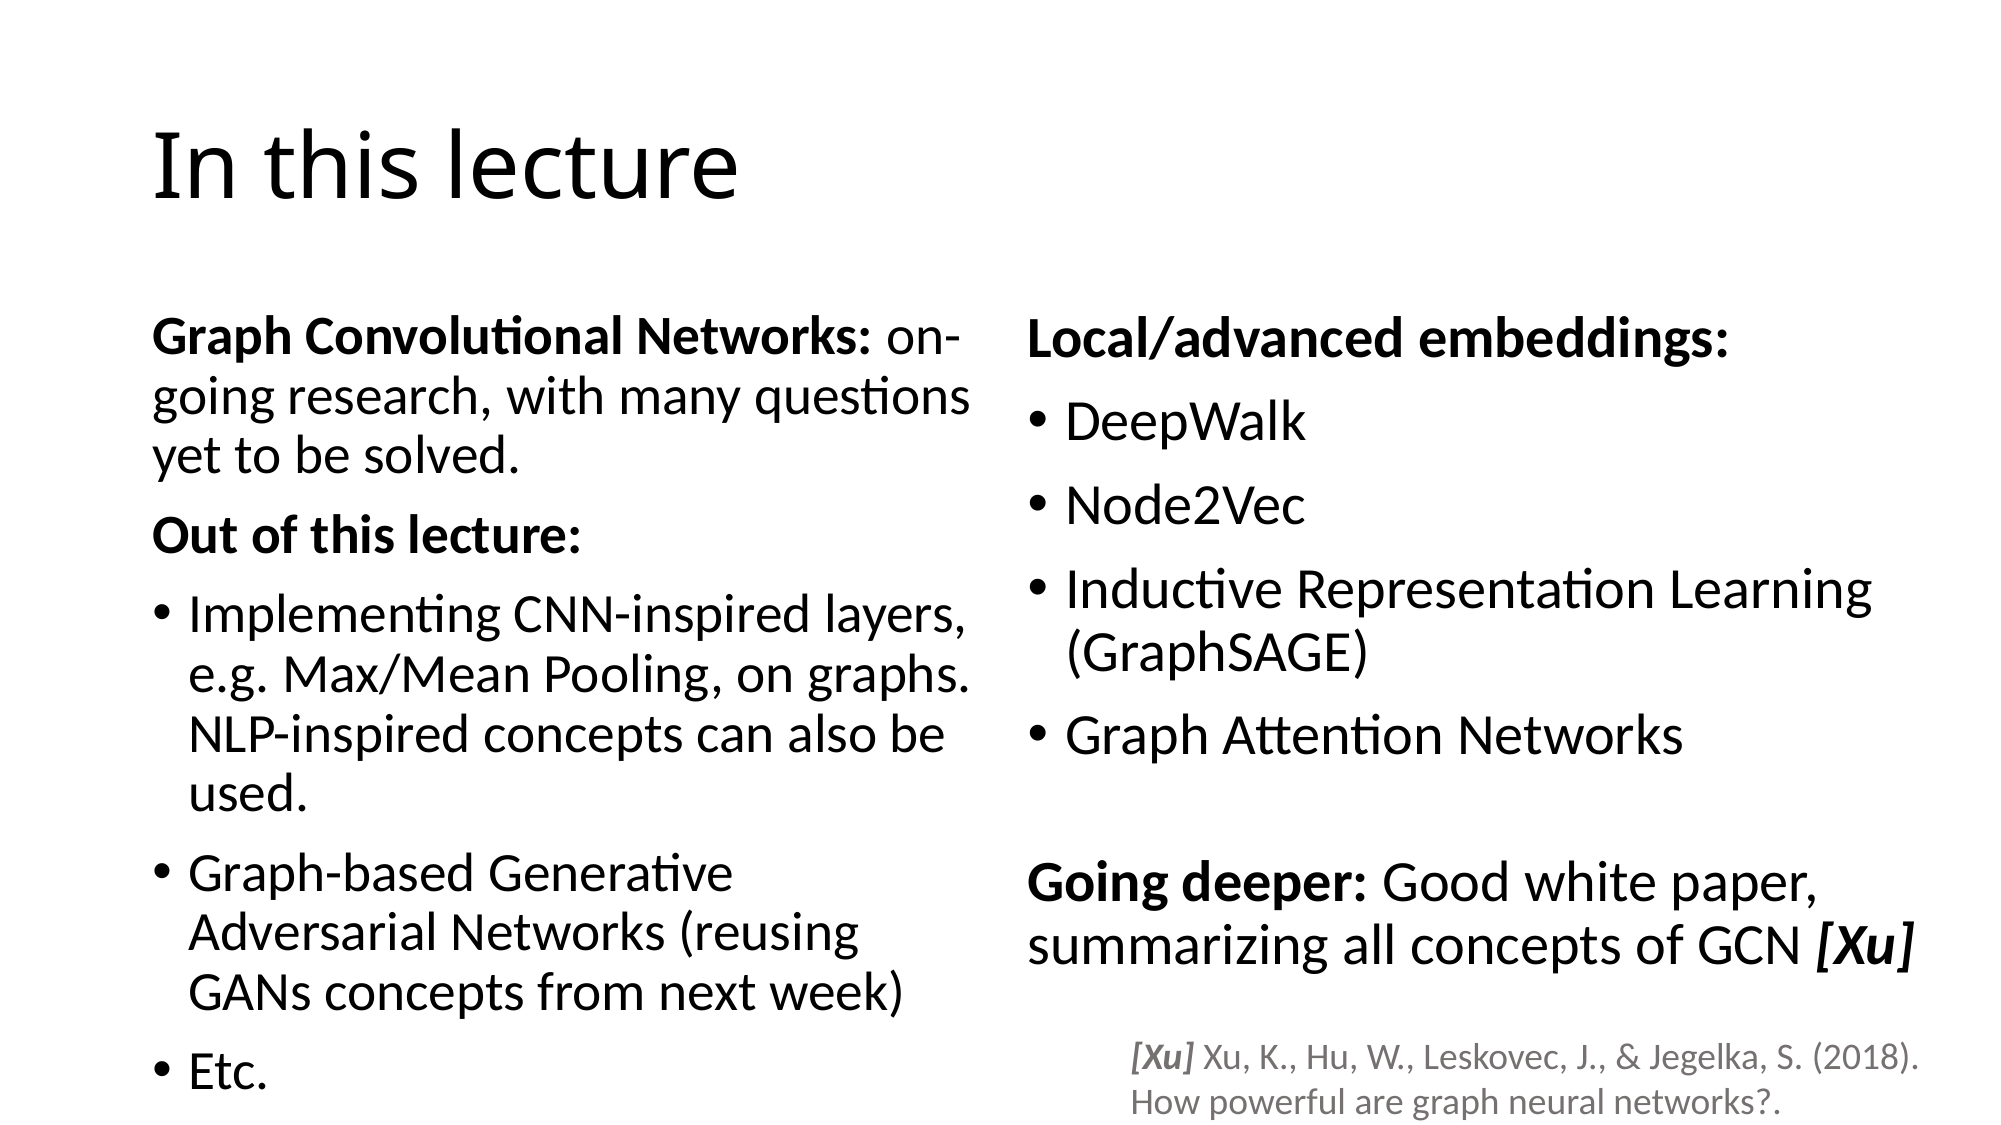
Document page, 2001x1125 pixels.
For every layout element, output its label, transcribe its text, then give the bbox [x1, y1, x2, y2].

list Local/advanced embeddings: DeepWalk Node2Vec Inductive Representation Learning (GraphSAGE) Graph Attention Networks Going deeper: Good white paper, summarizing all concepts of GCN [Xu] [1012, 299, 1939, 1014]
list Graph Convolutional Networks: on-going research, with many questions yet to be solved. Out of this lecture: Implementing CNN-inspired layers, e.g. Max/Mean Pooling, on graphs. NLP-inspired concepts can also be used. Graph-based Generative Adversarial Networks (reusing GANs concepts from next week) Etc. [137, 299, 988, 1116]
text_box [Xu] Xu, K., Hu, W., Leskovec, J., & Jegelka, S. (2018). How powerful are graph neural networks?. [1115, 1024, 1980, 1125]
title In this lecture [137, 59, 1863, 278]
